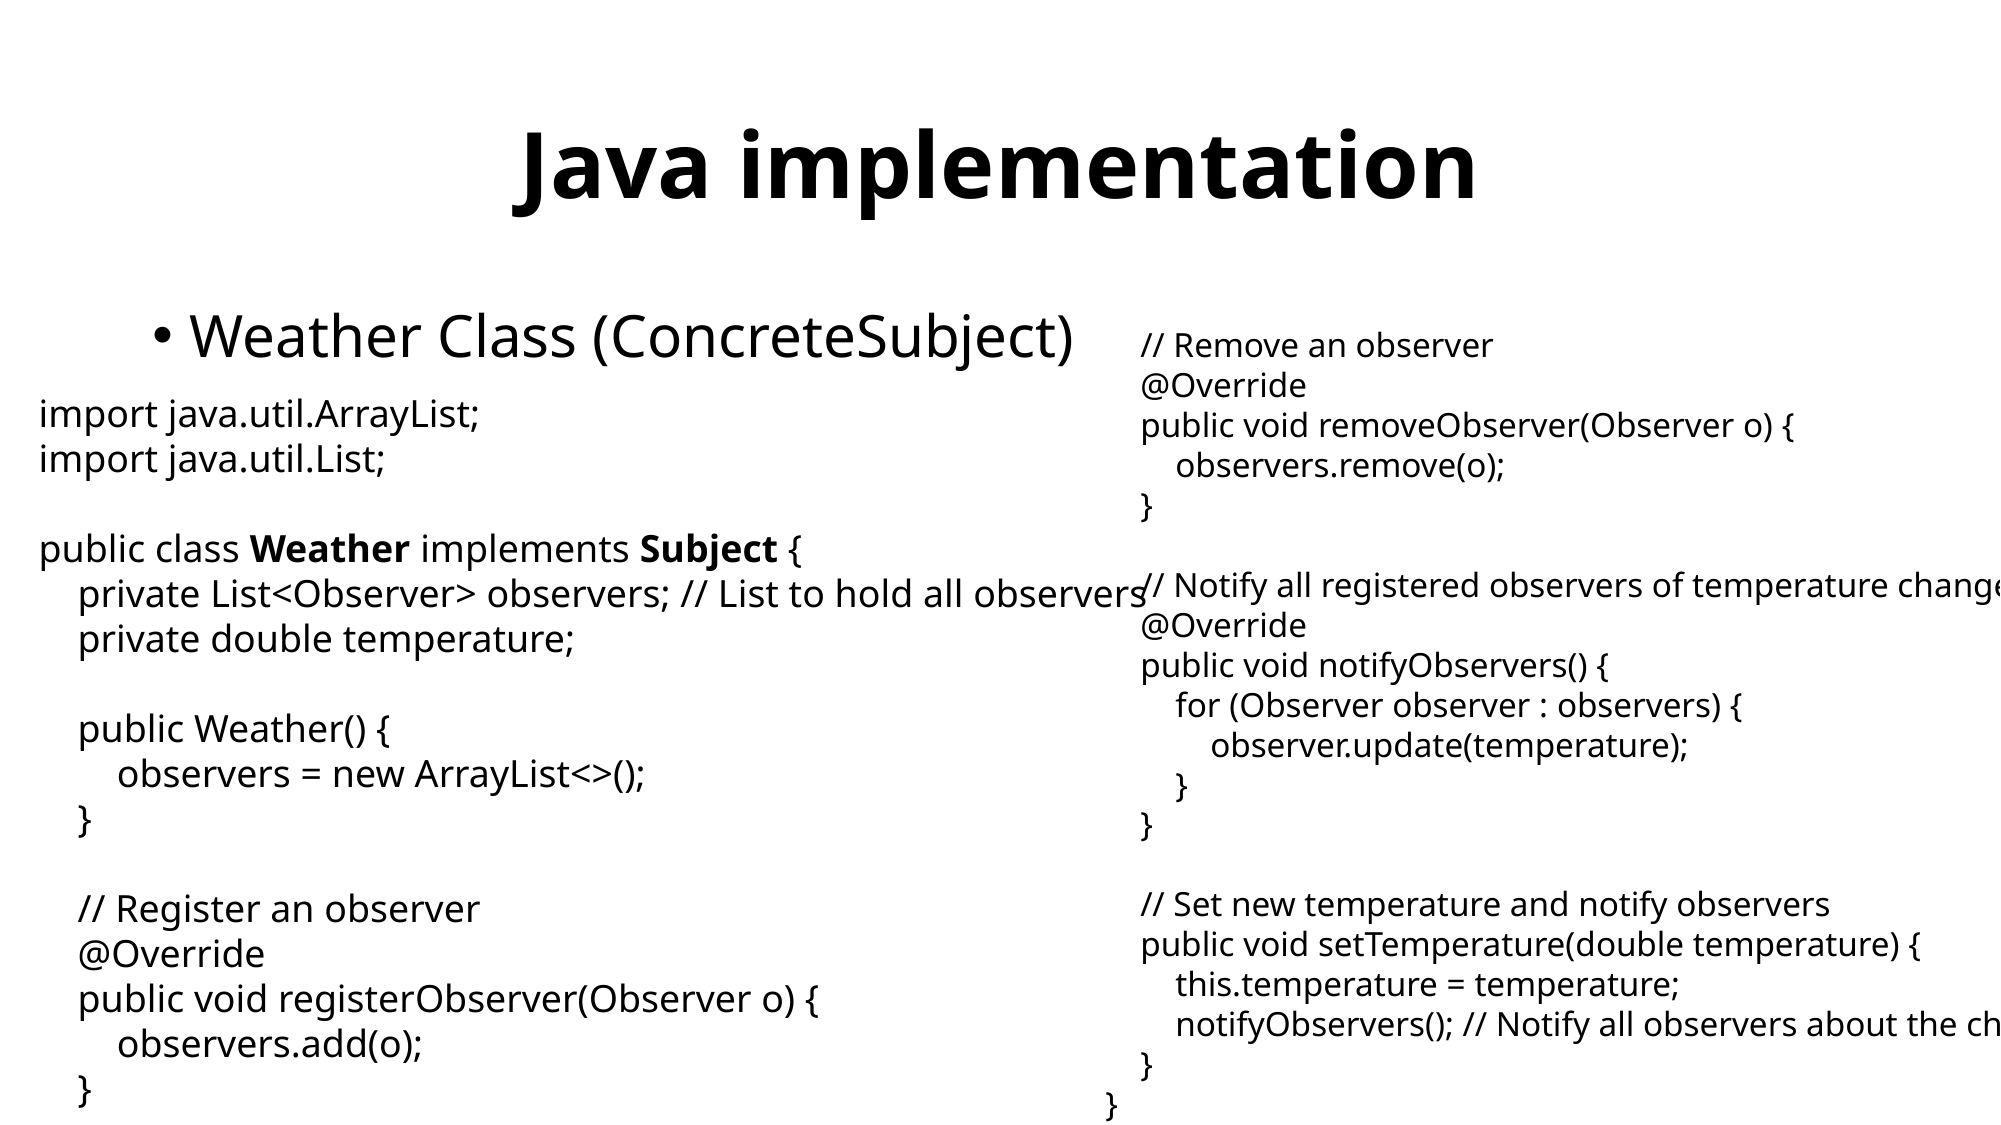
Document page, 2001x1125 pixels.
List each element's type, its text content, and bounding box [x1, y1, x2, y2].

text_box import java.util.ArrayList; import java.util.List; public class Weather implements Subject { private List<Observer> observers; // List to hold all observers private double temperature; public Weather() { observers = new ArrayList<>(); } // Register an observer @Override public void registerObserver(Observer o) { observers.add(o); } [24, 382, 1616, 1118]
list Weather Class (ConcreteSubject) [137, 299, 1090, 382]
text_box // Remove an observer @Override public void removeObserver(Observer o) { observers.remove(o); } // Notify all registered observers of temperature change @Override public void notifyObservers() { for (Observer observer : observers) { observer.update(temperature); } } // Set new temperature and notify observers public void setTemperature(double temperature) { this.temperature = temperature; notifyObservers(); // Notify all observers about the change } } [1090, 277, 2000, 1125]
title Java implementation [137, 59, 1863, 278]
